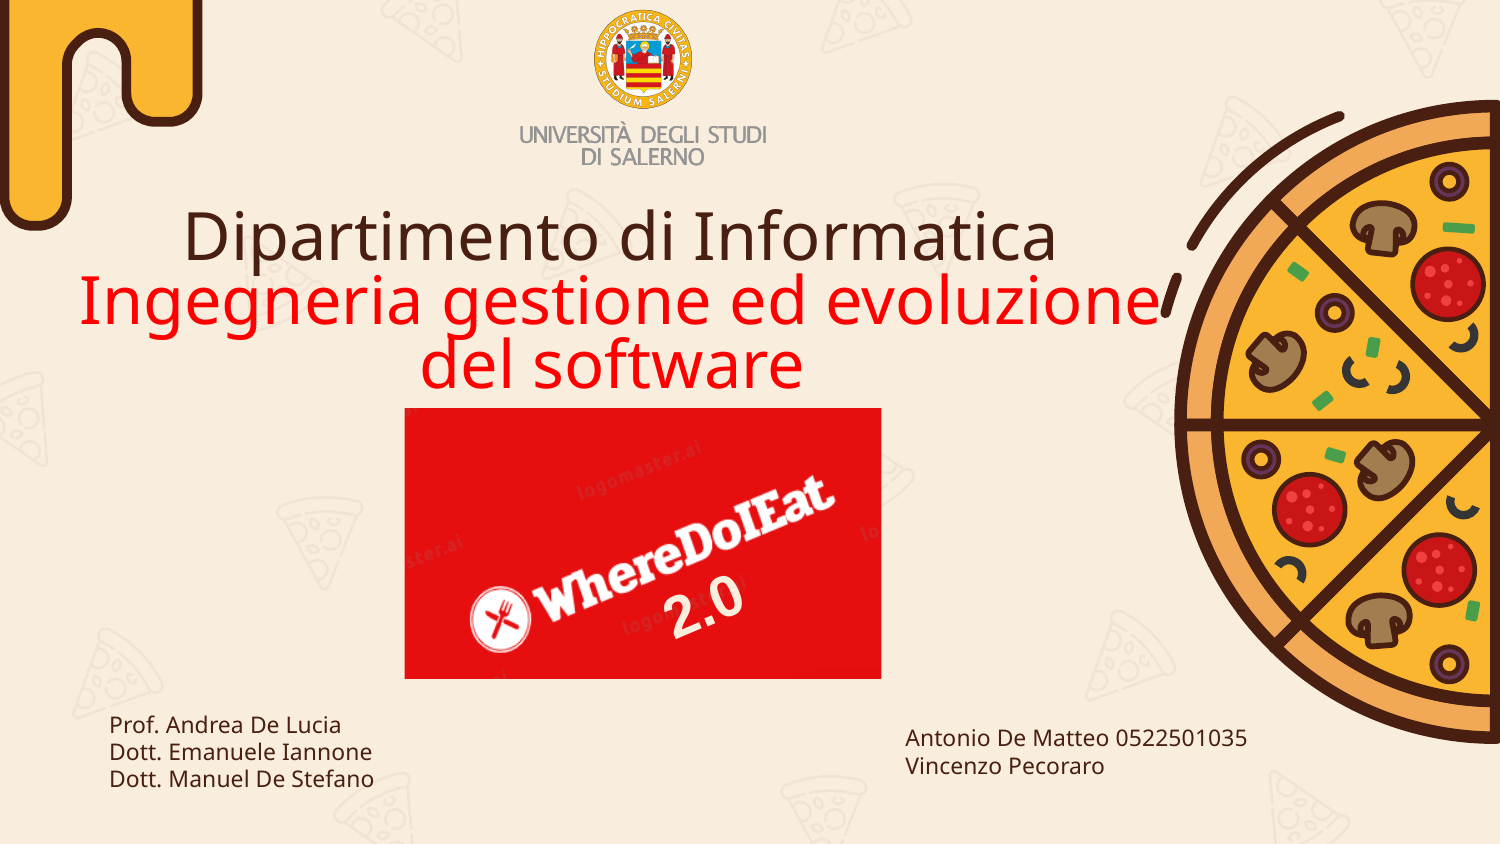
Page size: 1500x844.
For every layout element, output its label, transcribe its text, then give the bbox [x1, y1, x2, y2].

title Dipartimento di Informatica Ingegneria gestione ed evoluzione del software [63, 245, 1094, 366]
text_box Prof. Andrea De Lucia Dott. Emanuele Iannone Dott. Manuel De Stefano [109, 703, 555, 799]
picture [0, 0, 1500, 844]
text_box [1099, 79, 1500, 745]
subtitle Antonio De Matteo 0522501035 Vincenzo Pecoraro [905, 703, 1351, 799]
